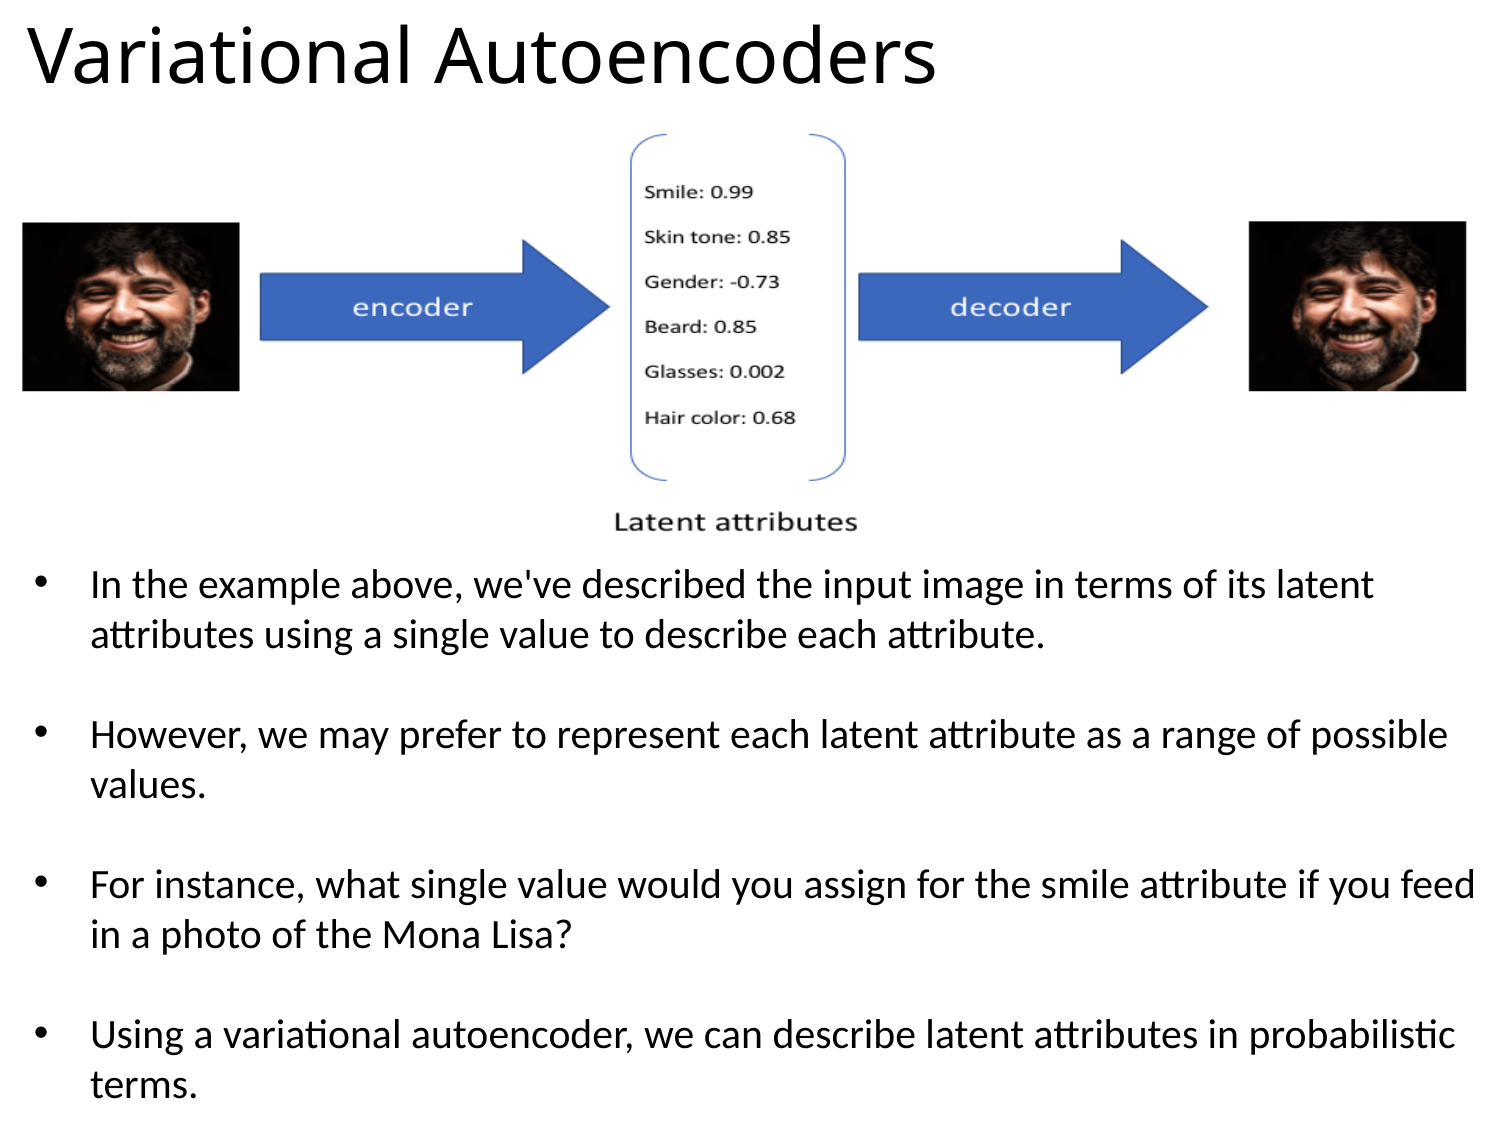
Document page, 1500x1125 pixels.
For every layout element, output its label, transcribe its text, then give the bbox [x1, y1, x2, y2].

title Variational Autoencoders [11, 5, 980, 111]
picture [6, 111, 1493, 550]
text_box In the example above, we've described the input image in terms of its latent attributes using a single value to describe each attribute. However, we may prefer to represent each latent attribute as a range of possible values. For instance, what single value would you assign for the smile attribute if you feed in a photo of the Mona Lisa? Using a variational autoencoder, we can describe latent attributes in probabilistic terms. [18, 549, 1500, 1115]
